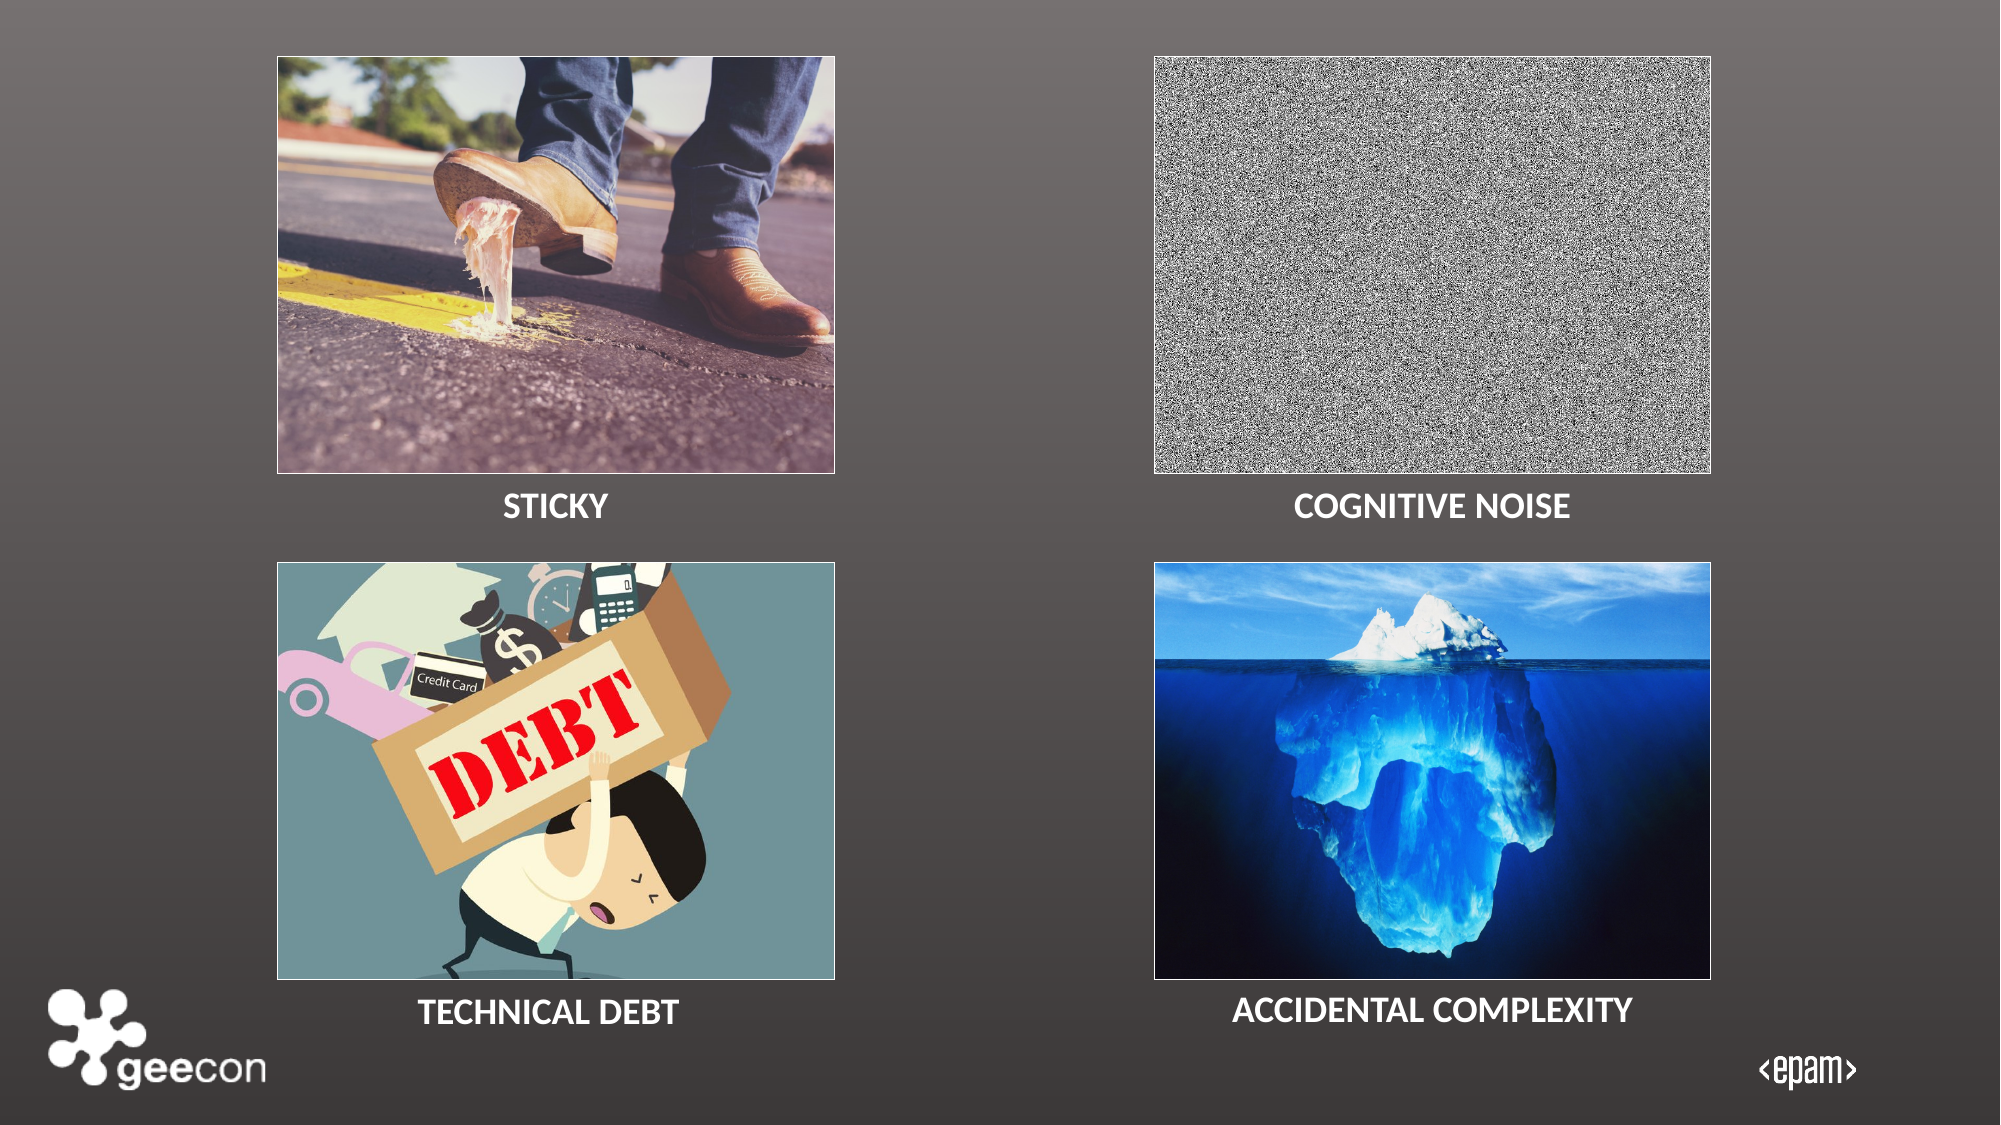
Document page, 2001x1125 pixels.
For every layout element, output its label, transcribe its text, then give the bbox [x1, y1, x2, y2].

picture [1752, 1052, 1863, 1094]
picture [45, 986, 269, 1094]
picture [277, 562, 835, 980]
picture [277, 56, 835, 474]
picture [1154, 56, 1711, 474]
text_box STICKY [488, 474, 624, 533]
text_box ACCIDENTAL COMPLEXITY [1217, 980, 1649, 1038]
picture [1154, 562, 1711, 980]
text_box COGNITIVE NOISE [1279, 474, 1587, 533]
text_box TECHNICAL DEBT [402, 980, 695, 1040]
